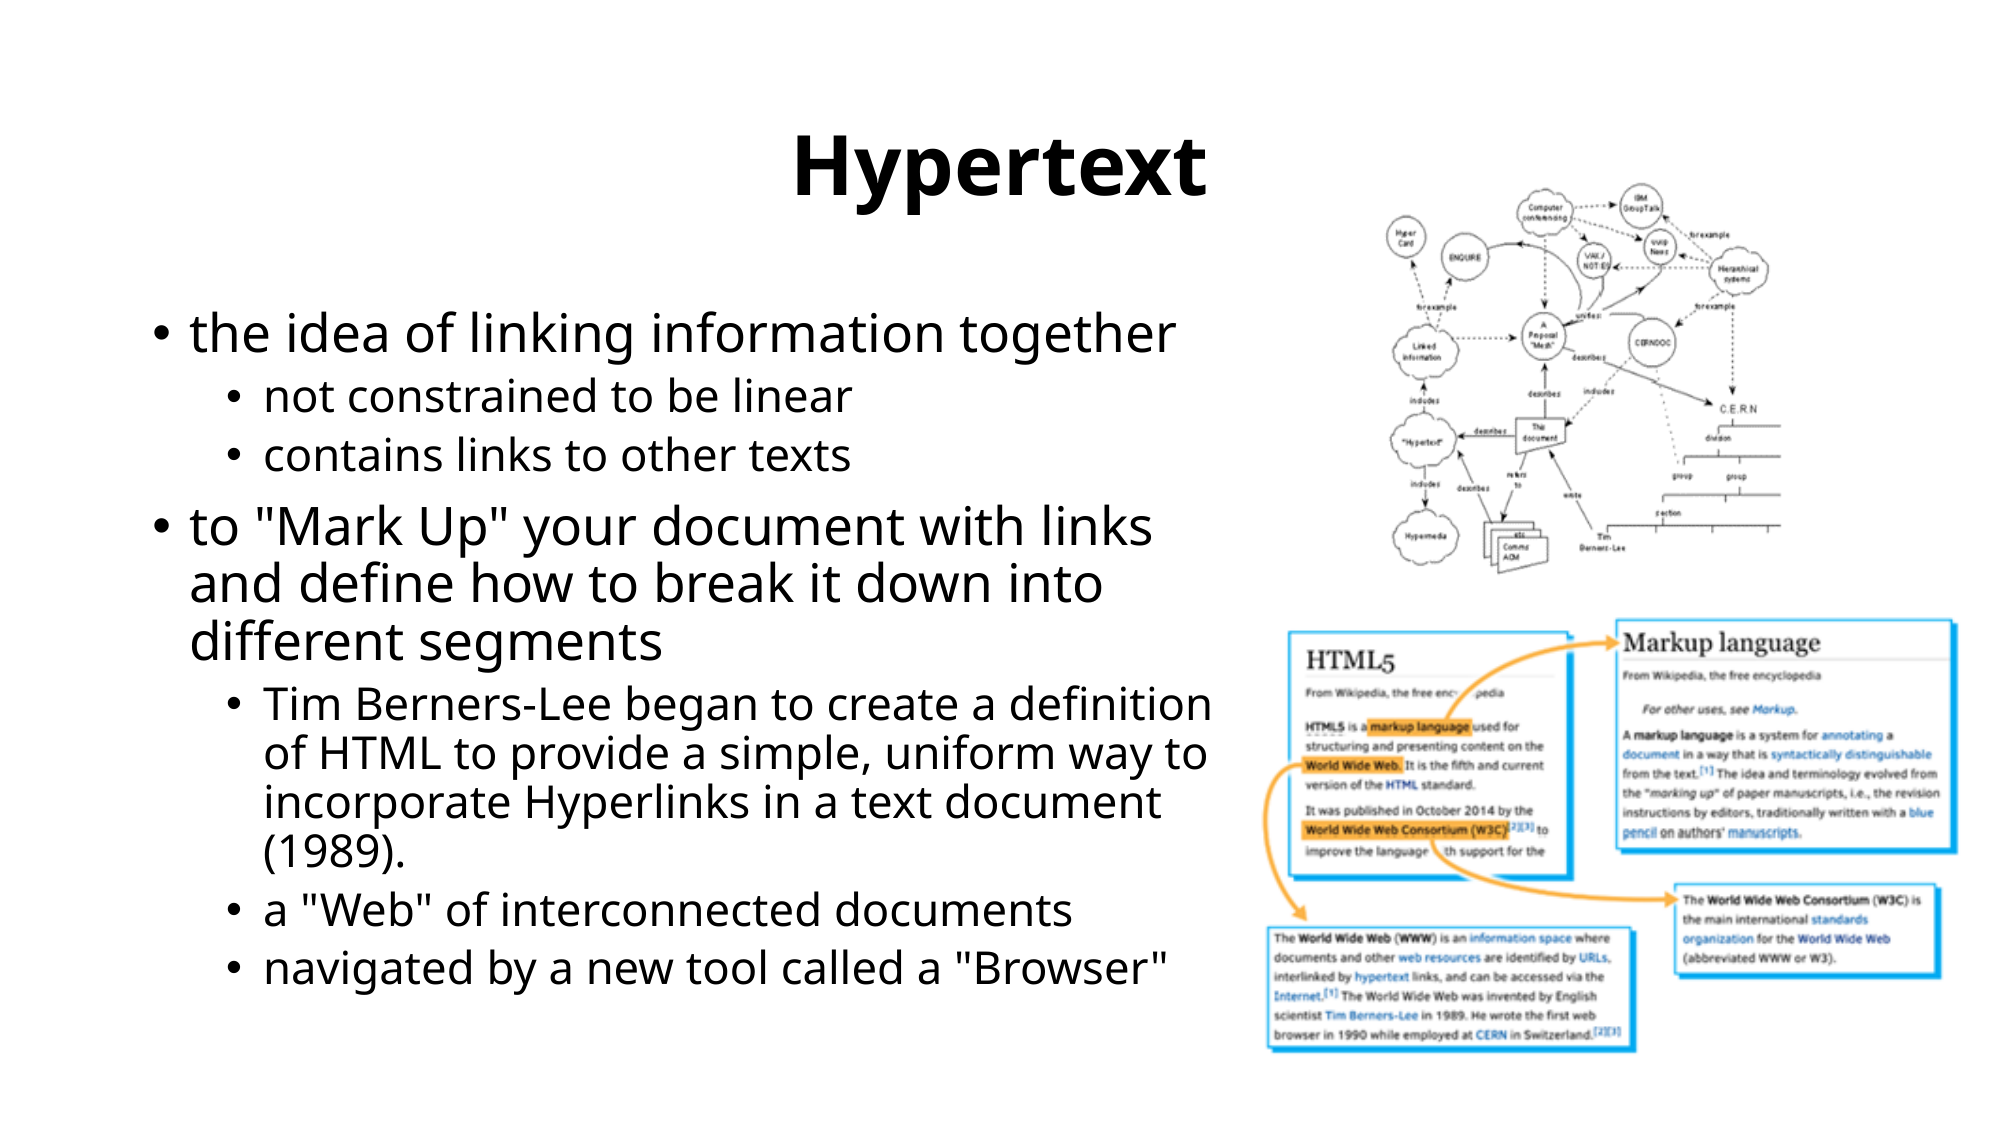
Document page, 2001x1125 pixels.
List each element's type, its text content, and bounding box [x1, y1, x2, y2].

picture [1230, 168, 2000, 1092]
title Hypertext [137, 59, 1863, 278]
list the idea of linking information together not constrained to be linear contains links to other texts to "Mark Up" your document with links and define how to break it down into different segments Tim Berners-Lee began to create a definition of HTML to provide a simple, uniform way to incorporate Hyperlinks in a text document (1989). a "Web" of interconnected documents navigated by a new tool called a "Browser" [137, 299, 1263, 1014]
